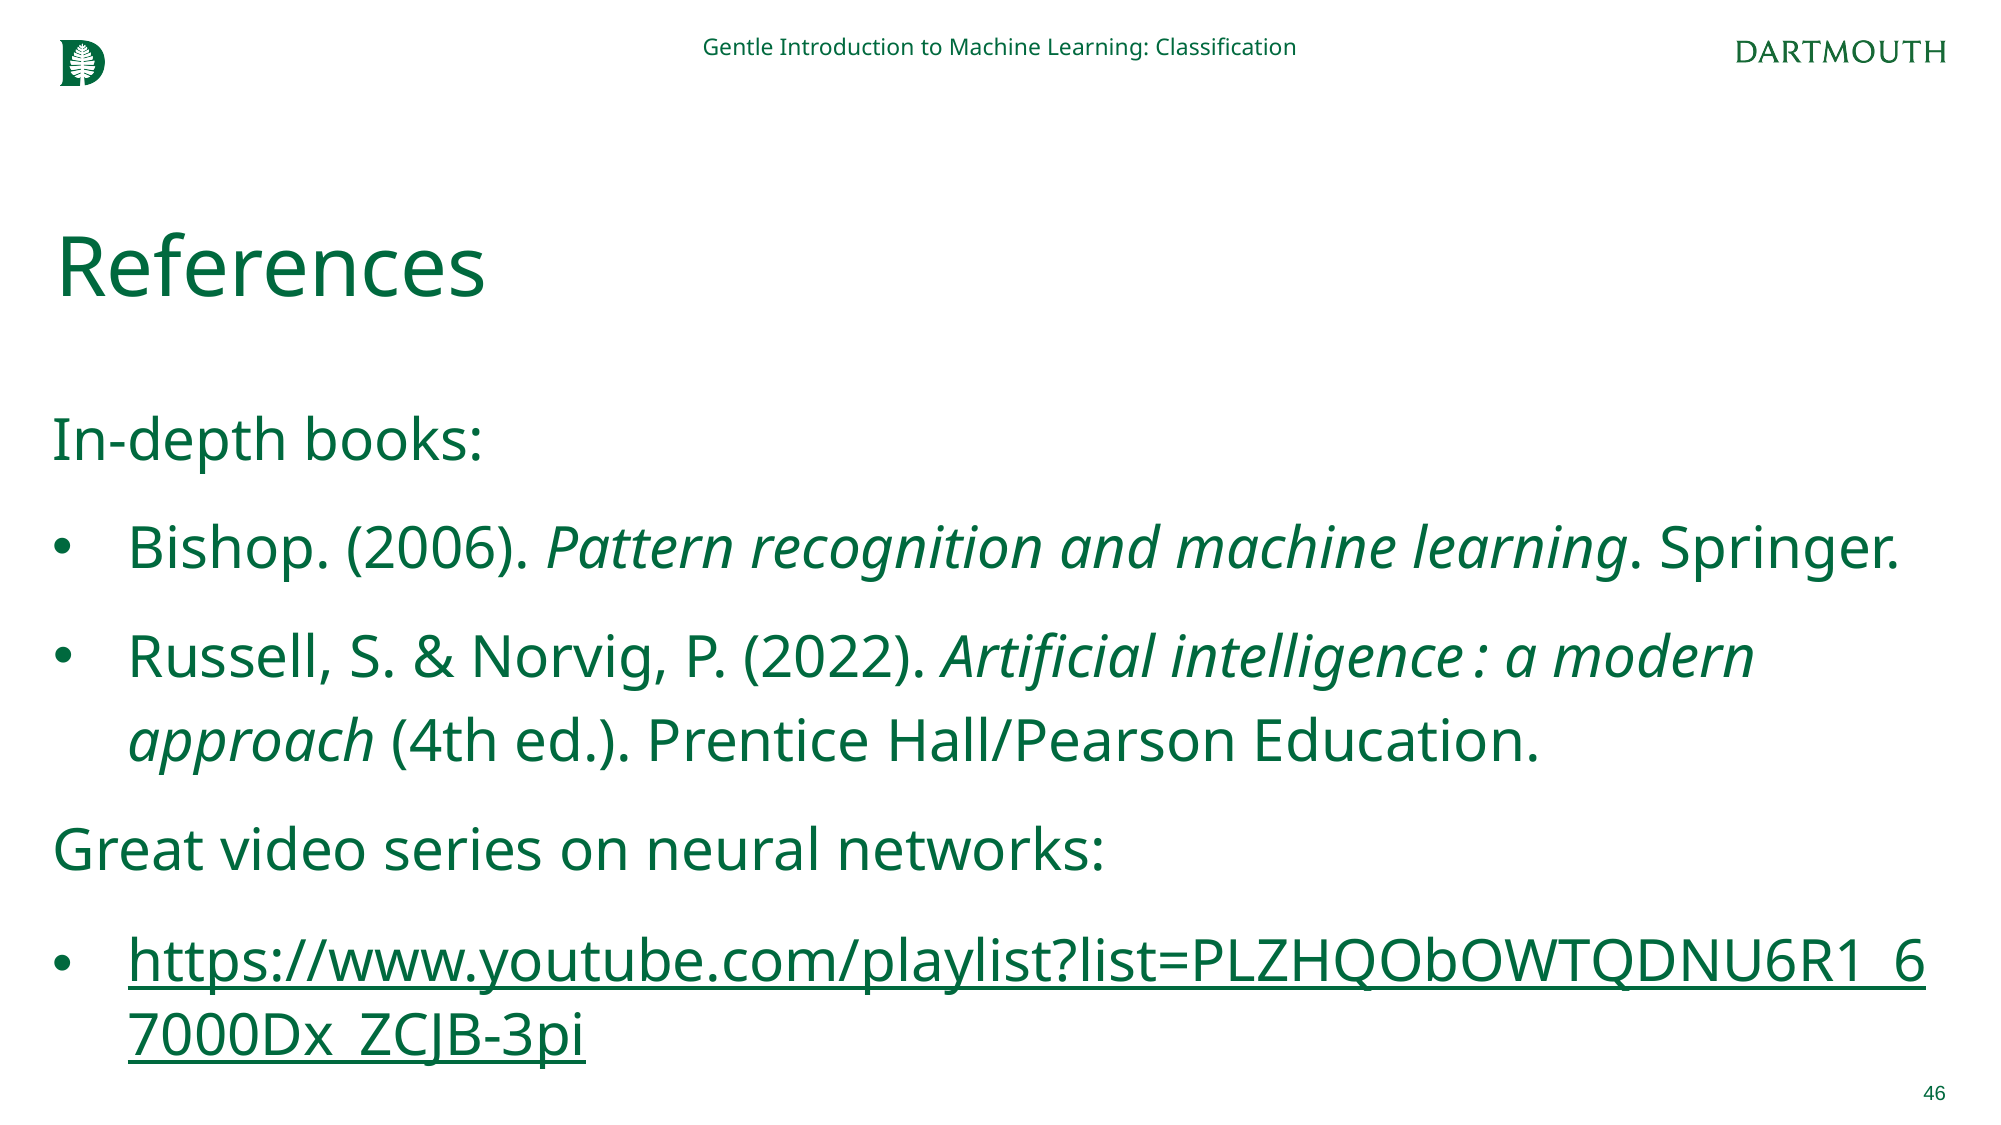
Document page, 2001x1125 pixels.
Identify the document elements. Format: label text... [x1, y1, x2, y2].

title References [55, 228, 1950, 380]
picture [60, 40, 105, 86]
list In-depth books: Bishop. (2006). Pattern recognition and machine learning. Springer. Russell, S. & Norvig, P. (2022). Artificial intelligence : a modern approach (4th ed.). Prentice Hall/Pearson Education. Great video series on neural networks: https://www.youtube.com/playlist?list=PLZHQObOWTQDNU6R1_67000Dx_ZCJB-3pi [52, 388, 1947, 1066]
picture [1735, 39, 1947, 64]
footer Gentle Introduction to Machine Learning: Classification [390, 30, 1610, 66]
slide_number 46 [1860, 1074, 1947, 1111]
